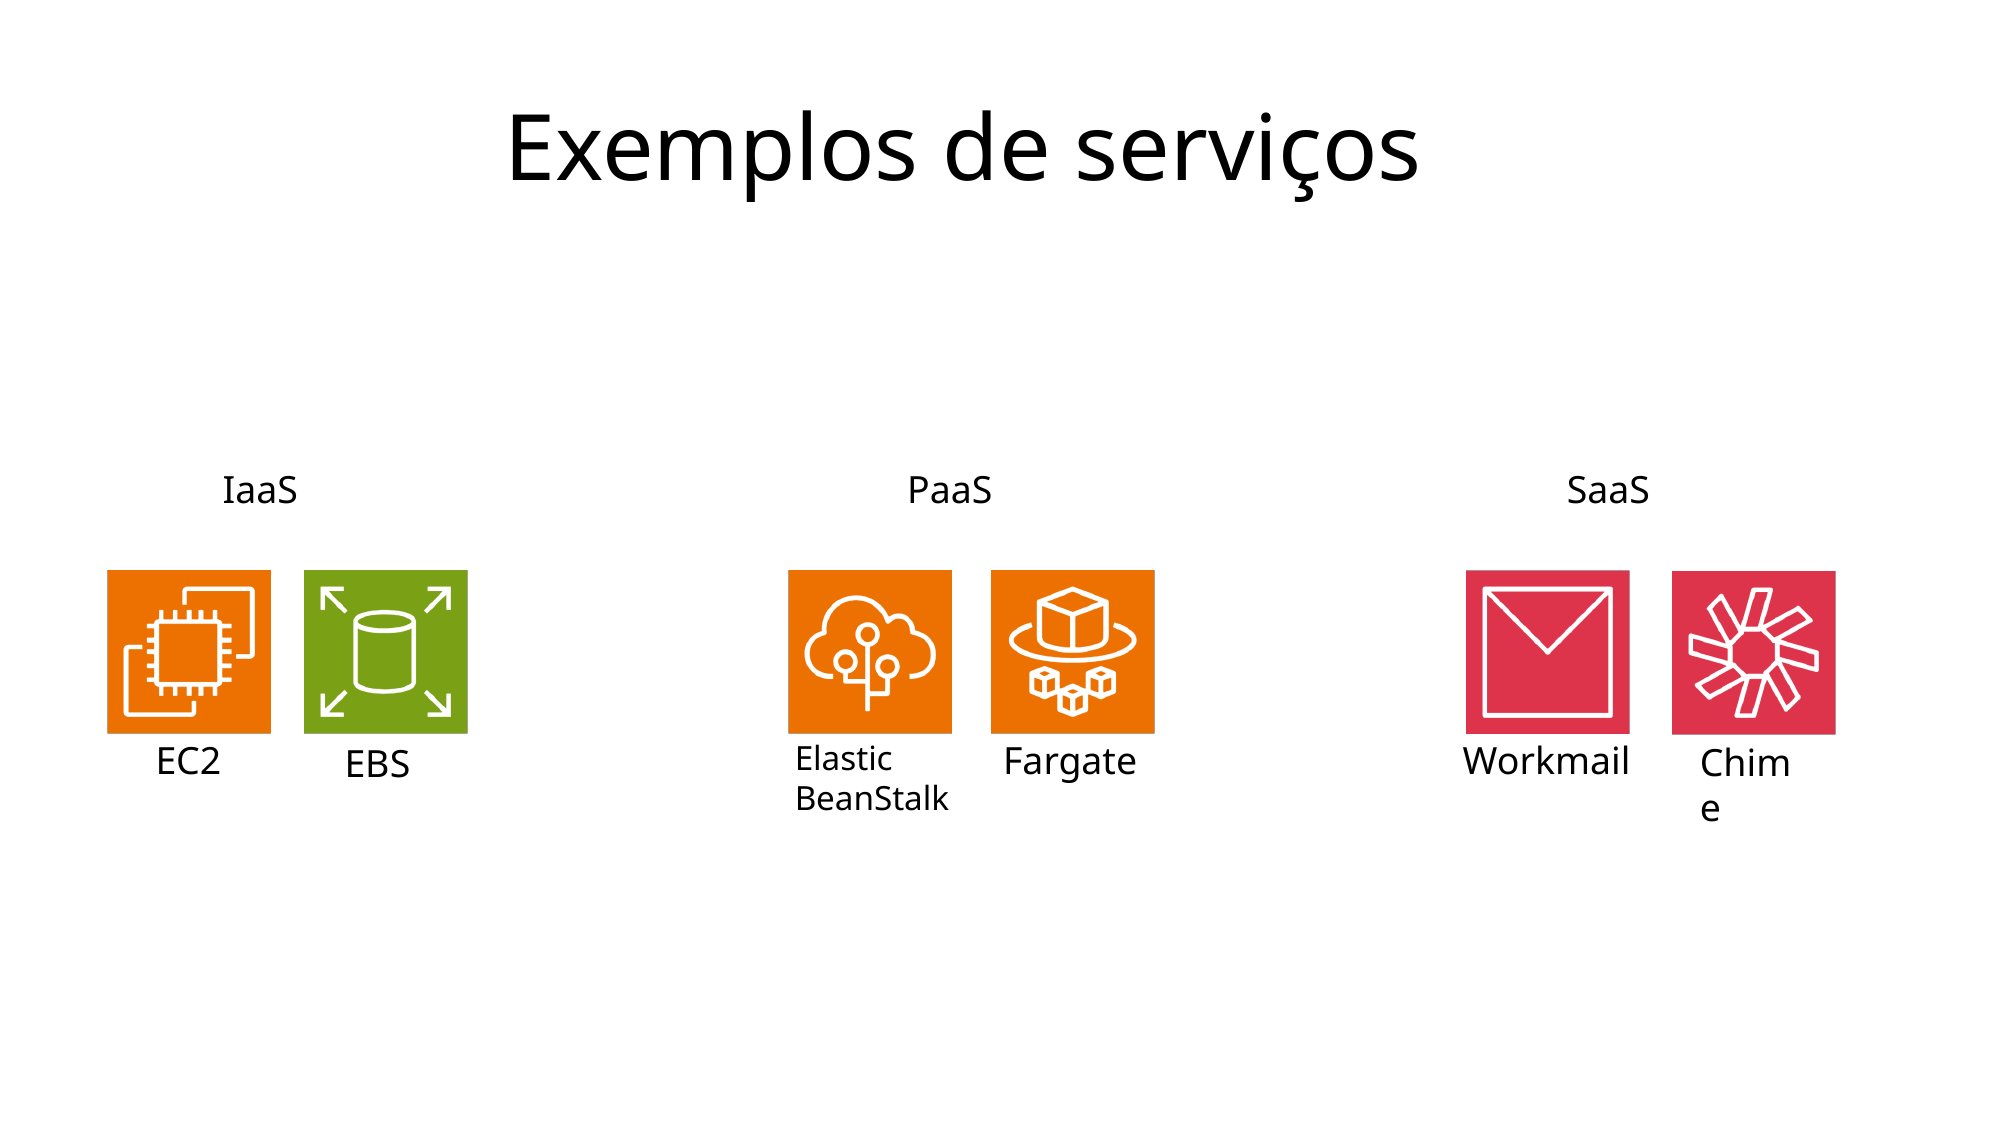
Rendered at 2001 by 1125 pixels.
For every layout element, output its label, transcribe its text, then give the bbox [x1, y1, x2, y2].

text_box Workmail [1447, 756, 1659, 790]
text_box Elastic BeanStalk [780, 755, 991, 825]
title Exemplos de serviços [489, 41, 1476, 260]
text_box Chime [1685, 756, 1823, 837]
text_box EBS [329, 755, 441, 793]
text_box PaaS [892, 458, 1224, 519]
text_box Fargate [988, 755, 1163, 790]
text_box EC2 [140, 755, 252, 790]
text_box SaaS [1552, 458, 1884, 519]
text_box IaaS [207, 458, 540, 519]
picture [85, 548, 489, 755]
picture [766, 548, 1176, 755]
picture [1444, 548, 1858, 756]
